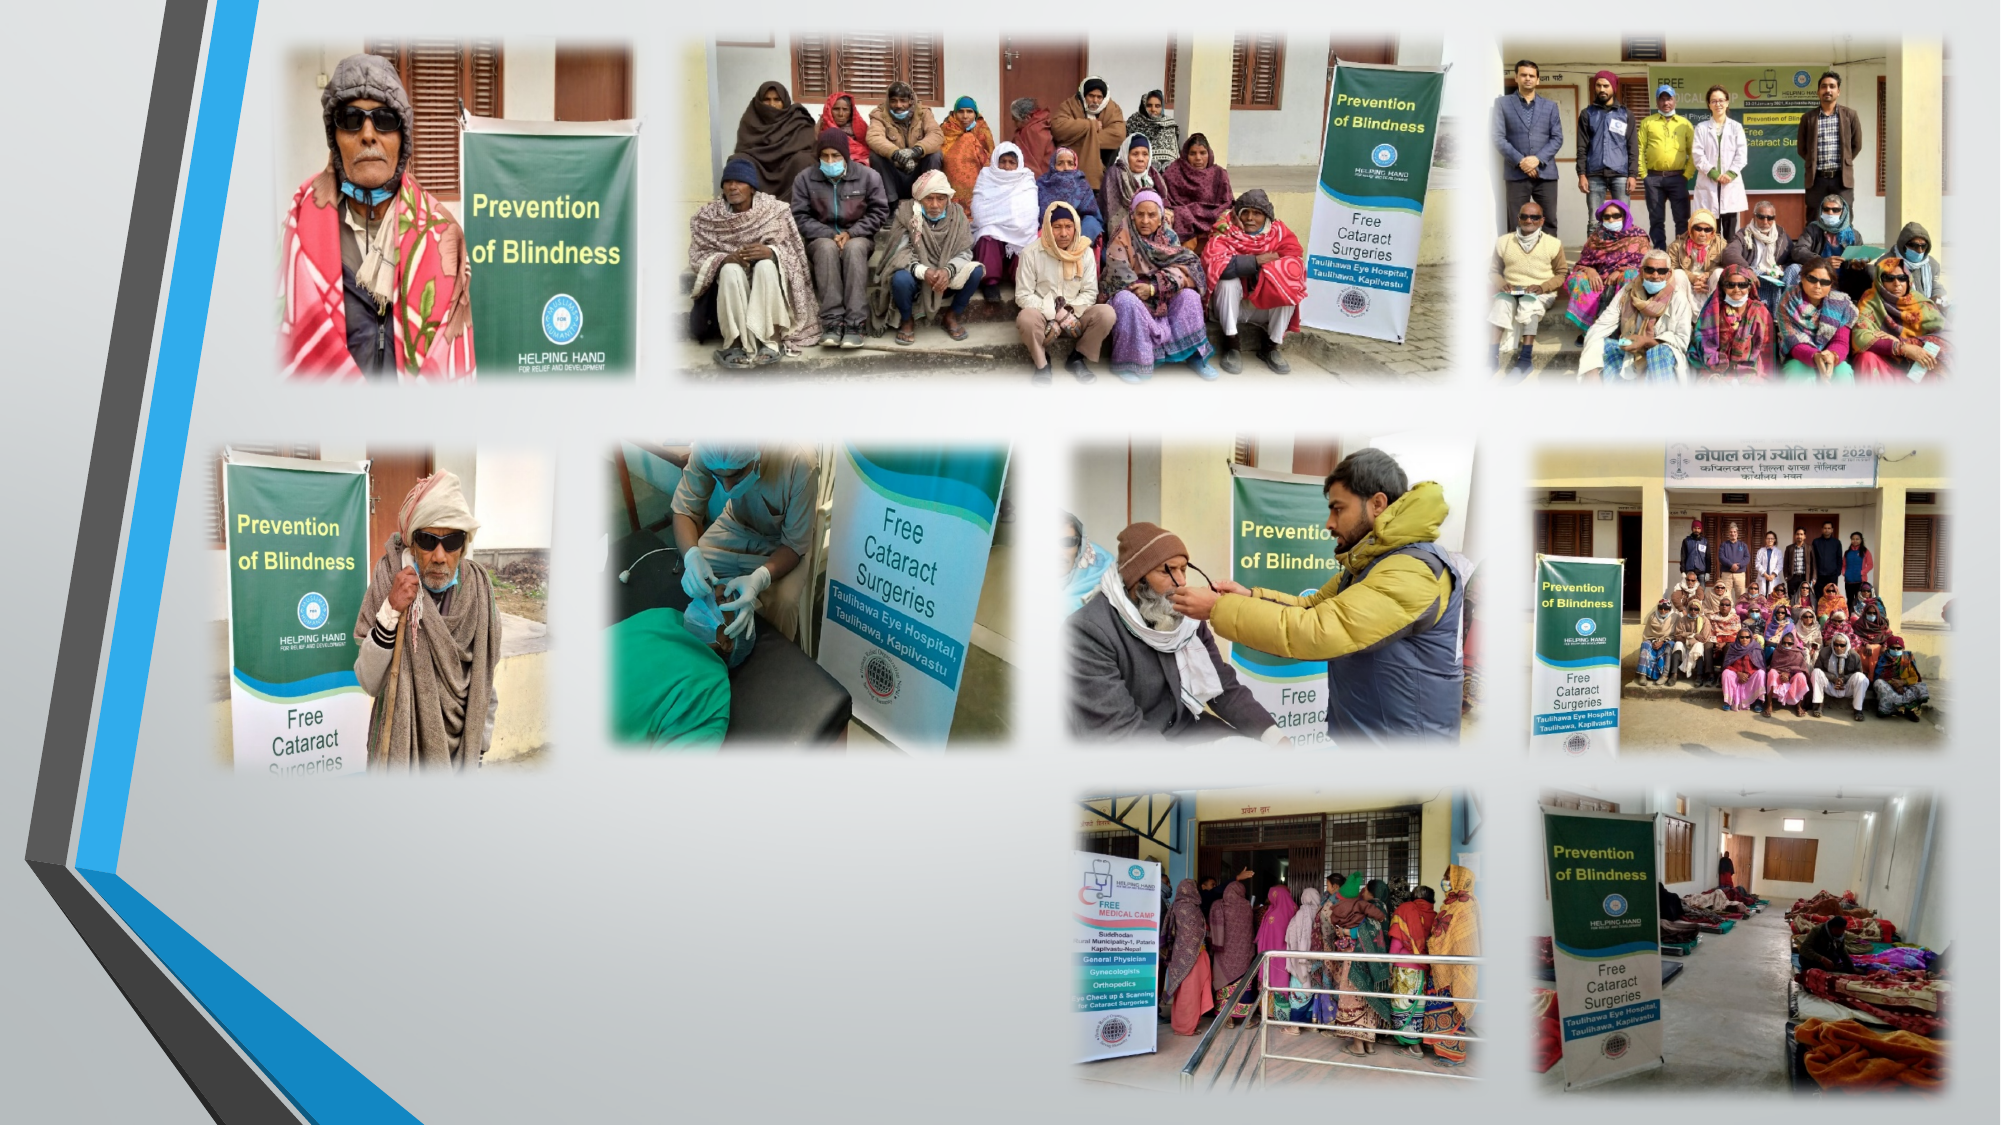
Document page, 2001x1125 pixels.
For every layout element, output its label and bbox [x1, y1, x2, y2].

picture [1054, 426, 1491, 755]
picture [594, 432, 1029, 761]
picture [199, 436, 564, 781]
picture [1521, 779, 1961, 1110]
text_box [268, 25, 1961, 391]
picture [1516, 432, 1961, 767]
picture [1065, 779, 1491, 1099]
